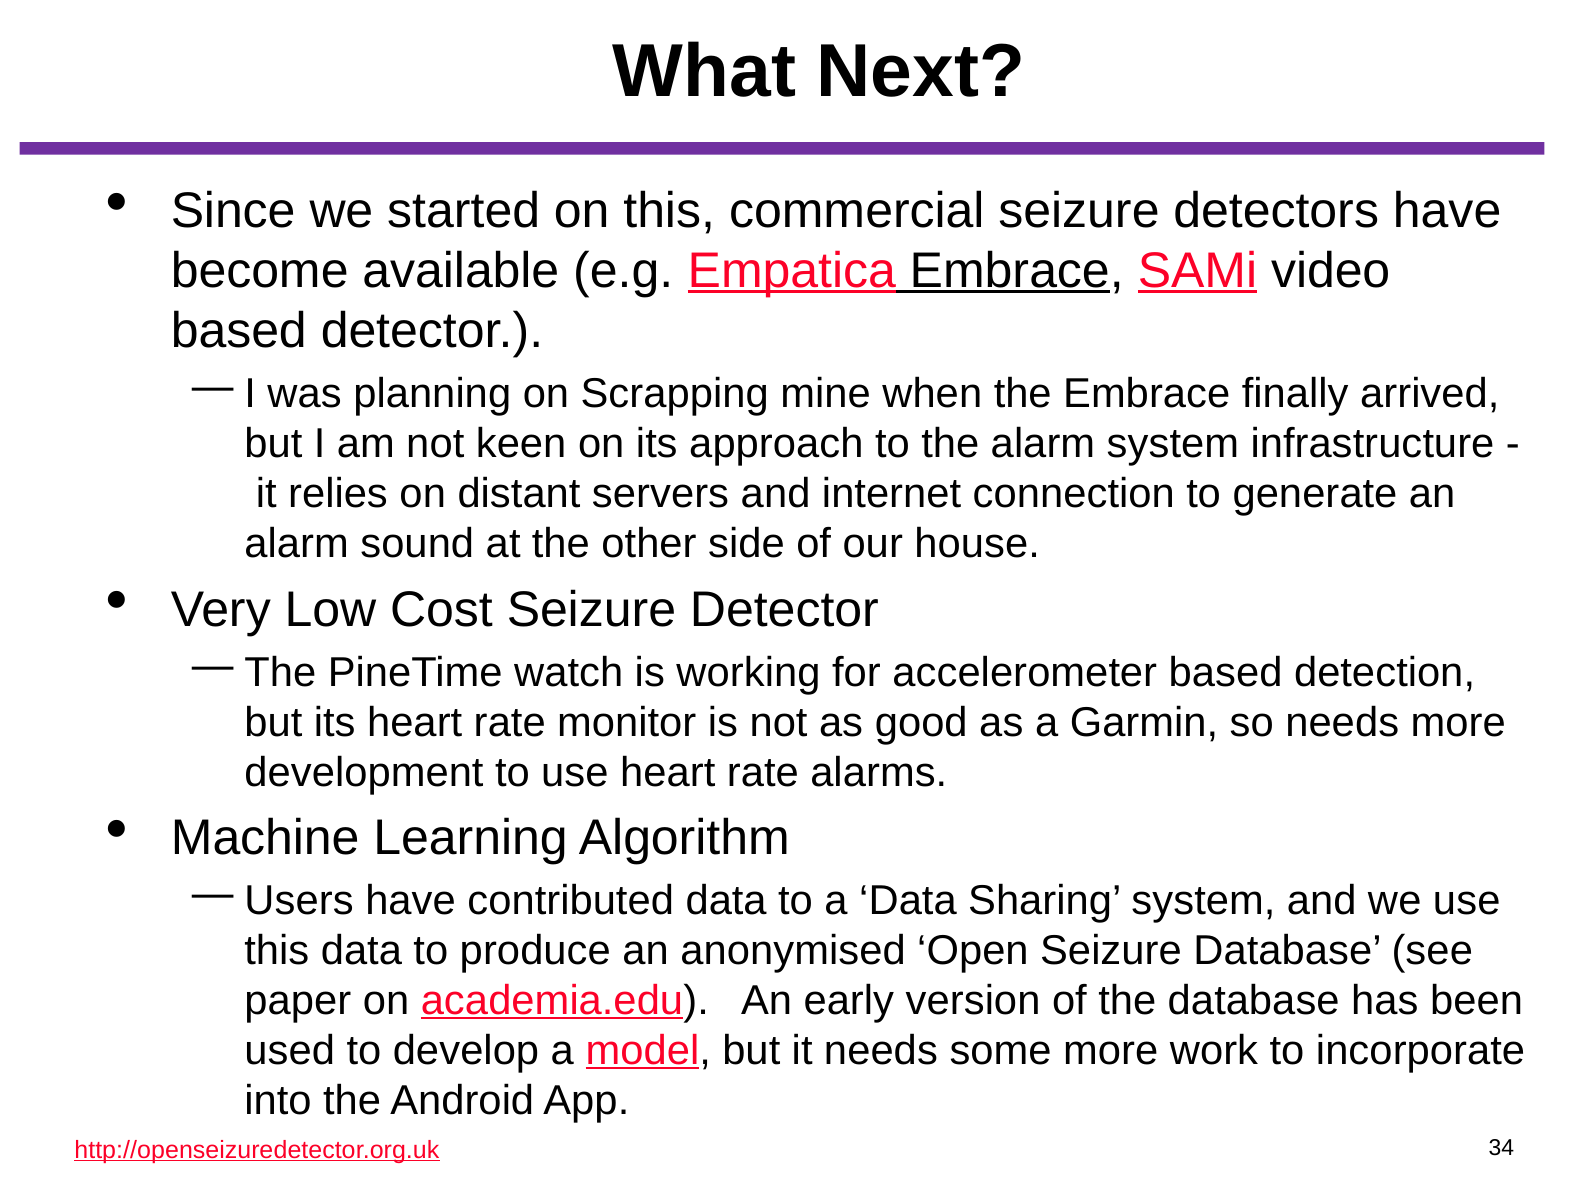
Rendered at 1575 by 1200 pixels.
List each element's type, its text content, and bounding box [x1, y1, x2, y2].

slide_number <number> [1364, 1124, 1531, 1200]
list Since we started on this, commercial seizure detectors have become available (e.g. Empatica Embrace, SAMi video based detector.). I was planning on Scrapping mine when the Embrace finally arrived, but I am not keen on its approach to the alarm system infrastructure - it relies on distant servers and internet connection to generate an alarm sound at the other side of our house. Very Low Cost Seizure Detector The PineTime watch is working for accelerometer based detection, but its heart rate monitor is not as good as a Garmin, so needs more development to use heart rate alarms. Machine Learning Algorithm Users have contributed data to a ‘Data Sharing’ system, and we use this data to produce an anonymised ‘Open Seizure Database’ (see paper on academia.edu). An early version of the database has been used to develop a model, but it needs some more work to incorporate into the Android App. [91, 169, 1547, 1158]
title What Next? [91, 0, 1547, 149]
